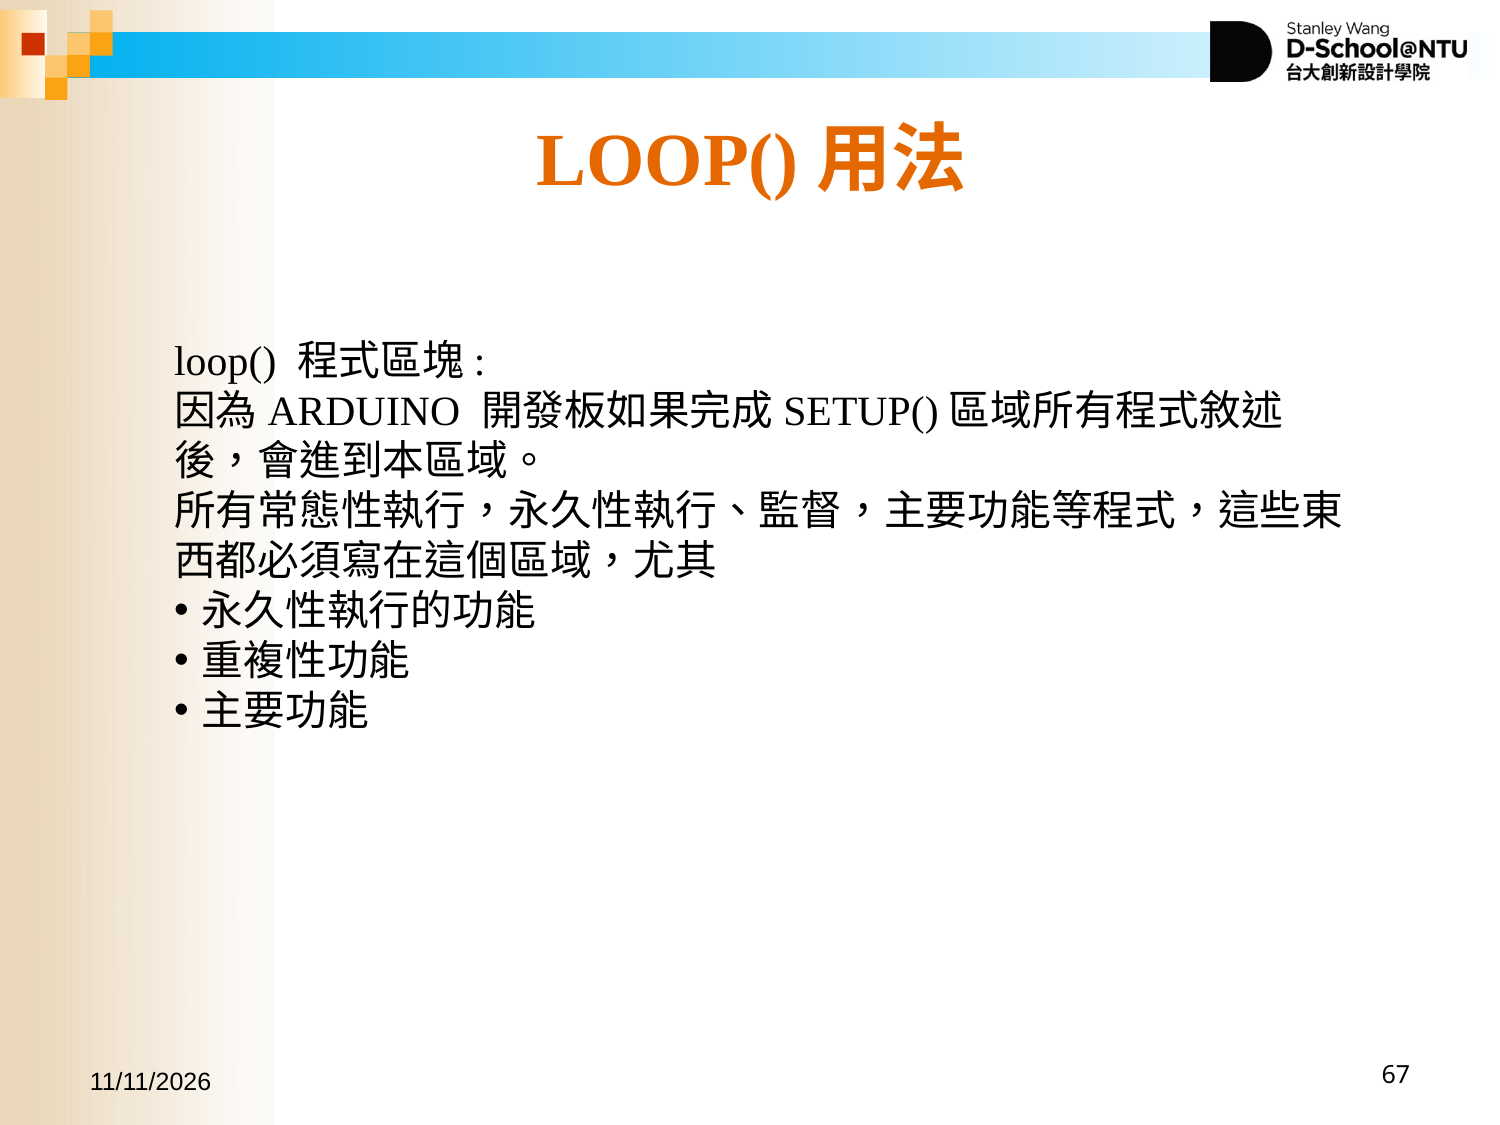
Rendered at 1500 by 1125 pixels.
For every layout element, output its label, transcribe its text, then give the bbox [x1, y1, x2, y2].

title LOOP()用法 [76, 42, 1427, 268]
text_box 67 [1074, 1024, 1425, 1100]
text_box 2017/11/2 [75, 1024, 425, 1103]
picture [1210, 21, 1467, 82]
text_box loop() 程式區塊: 因為ARDUINO 開發板如果完成SETUP()區域所有程式敘述後，會進到本區域。 所有常態性執行，永久性執行、監督，主要功能等程式，這些東西都必須寫在這個區域，尤其 永久性執行的功能 重複性功能 主要功能 [159, 326, 1376, 792]
